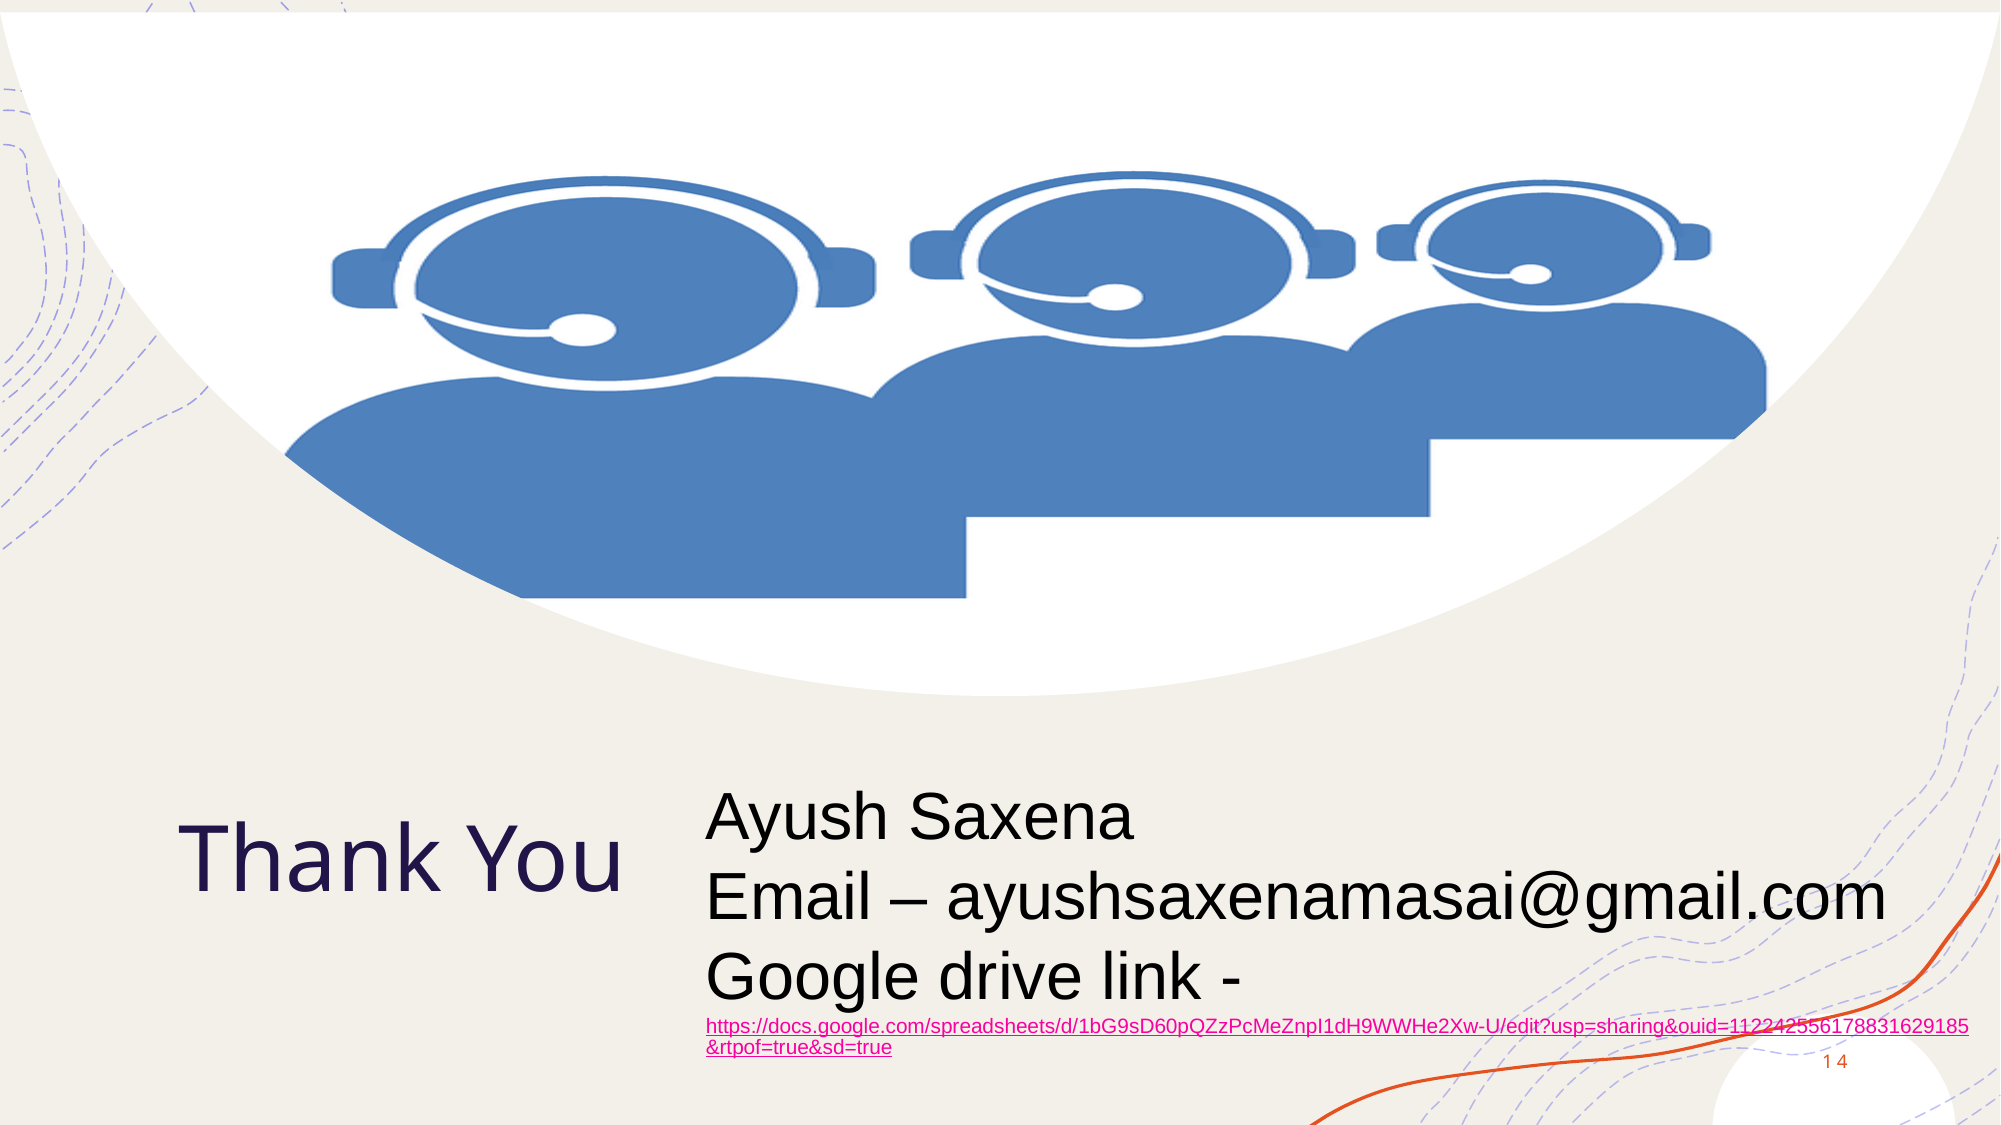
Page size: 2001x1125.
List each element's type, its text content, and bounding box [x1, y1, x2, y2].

title Thank You [163, 697, 1148, 1038]
picture [0, 12, 2000, 697]
slide_number 14 [1625, 1042, 1863, 1103]
subtitle Ayush Saxena Email – ayushsaxenamasai@gmail.com Google drive link - https://docs.google.com/spreadsheets/d/1bG9sD60pQZzPcMeZnpI1dH9WWHe2Xw-U/edit?usp=sharing&ouid=112242556178831629185&rtpof=true&sd=true [691, 722, 1988, 1088]
